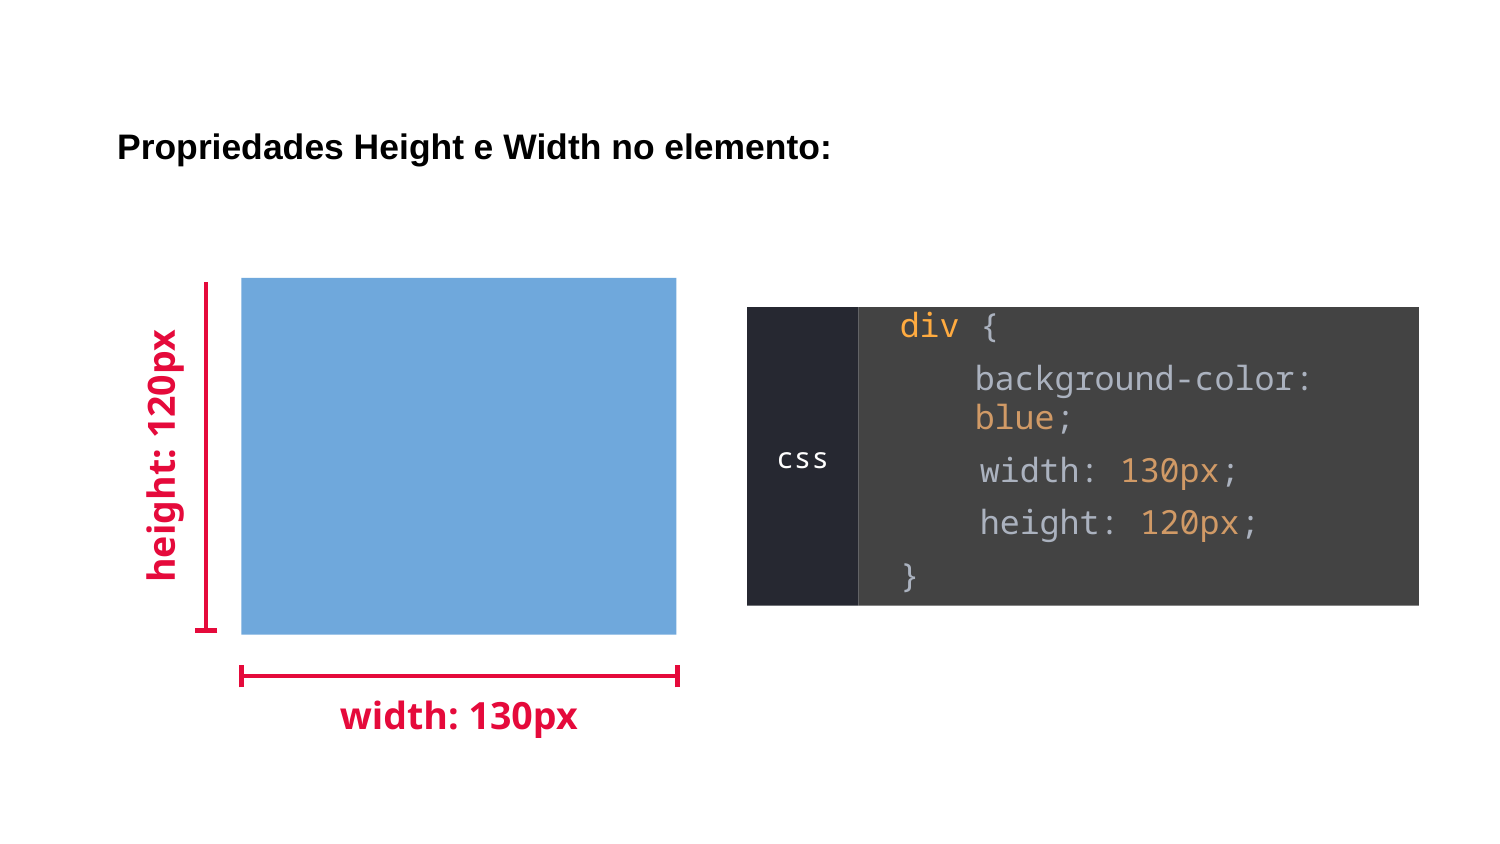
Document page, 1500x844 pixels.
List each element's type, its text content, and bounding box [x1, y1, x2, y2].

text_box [746, 306, 1420, 606]
text_box height: 120px [122, 280, 174, 632]
text_box [241, 277, 677, 635]
title Propriedades Height e Width no elemento: [101, 98, 1379, 192]
text_box width: 130px [241, 684, 677, 728]
